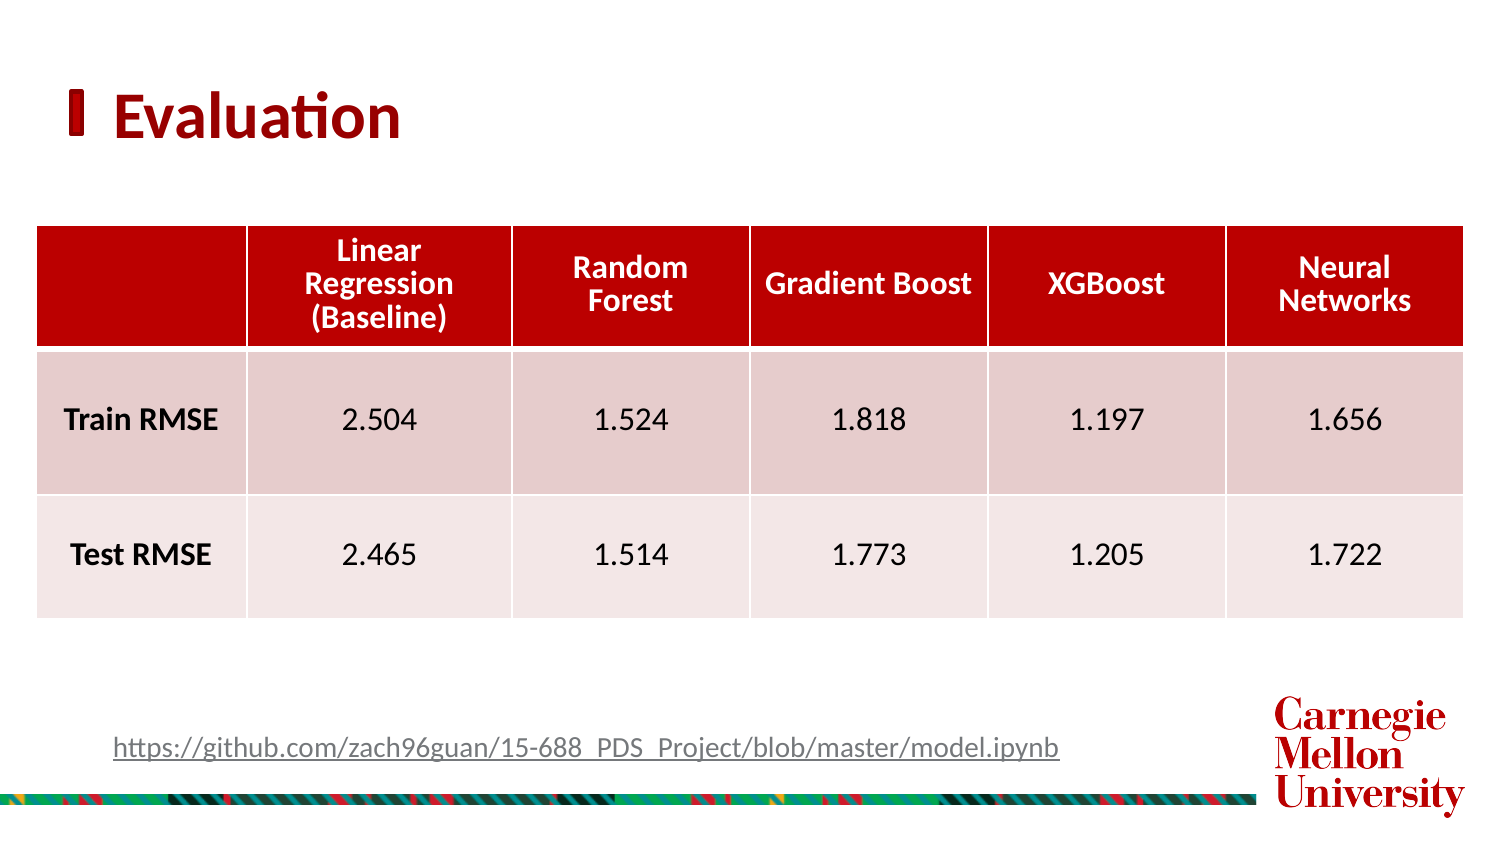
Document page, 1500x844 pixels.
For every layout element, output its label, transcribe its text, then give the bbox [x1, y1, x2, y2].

table_header Random Forest [513, 226, 749, 346]
table_cell 1.722 [1227, 496, 1463, 618]
title Evaluation [98, 64, 662, 159]
table_cell 1.514 [513, 496, 749, 618]
table_cell 1.197 [989, 352, 1225, 494]
table_cell Train RMSE [37, 352, 246, 494]
table_header Gradient Boost [751, 226, 987, 346]
table_cell 1.818 [751, 352, 987, 494]
picture [0, 794, 1257, 805]
table_header Neural Networks [1227, 226, 1463, 346]
text_box https://github.com/zach96guan/15-688_PDS_Project/blob/master/model.ipynb [98, 720, 1224, 771]
table_cell 1.656 [1227, 352, 1463, 494]
table_cell 2.504 [248, 352, 511, 494]
table_cell 1.524 [513, 352, 749, 494]
table_cell 2.465 [248, 496, 511, 618]
table_cell 1.773 [751, 496, 987, 618]
picture [1275, 696, 1465, 818]
table_header Linear Regression (Baseline) [248, 226, 511, 346]
text_box [69, 89, 84, 136]
table_header XGBoost [989, 226, 1225, 346]
table_header [37, 226, 246, 346]
table_cell 1.205 [989, 496, 1225, 618]
table_cell Test RMSE [37, 496, 246, 618]
